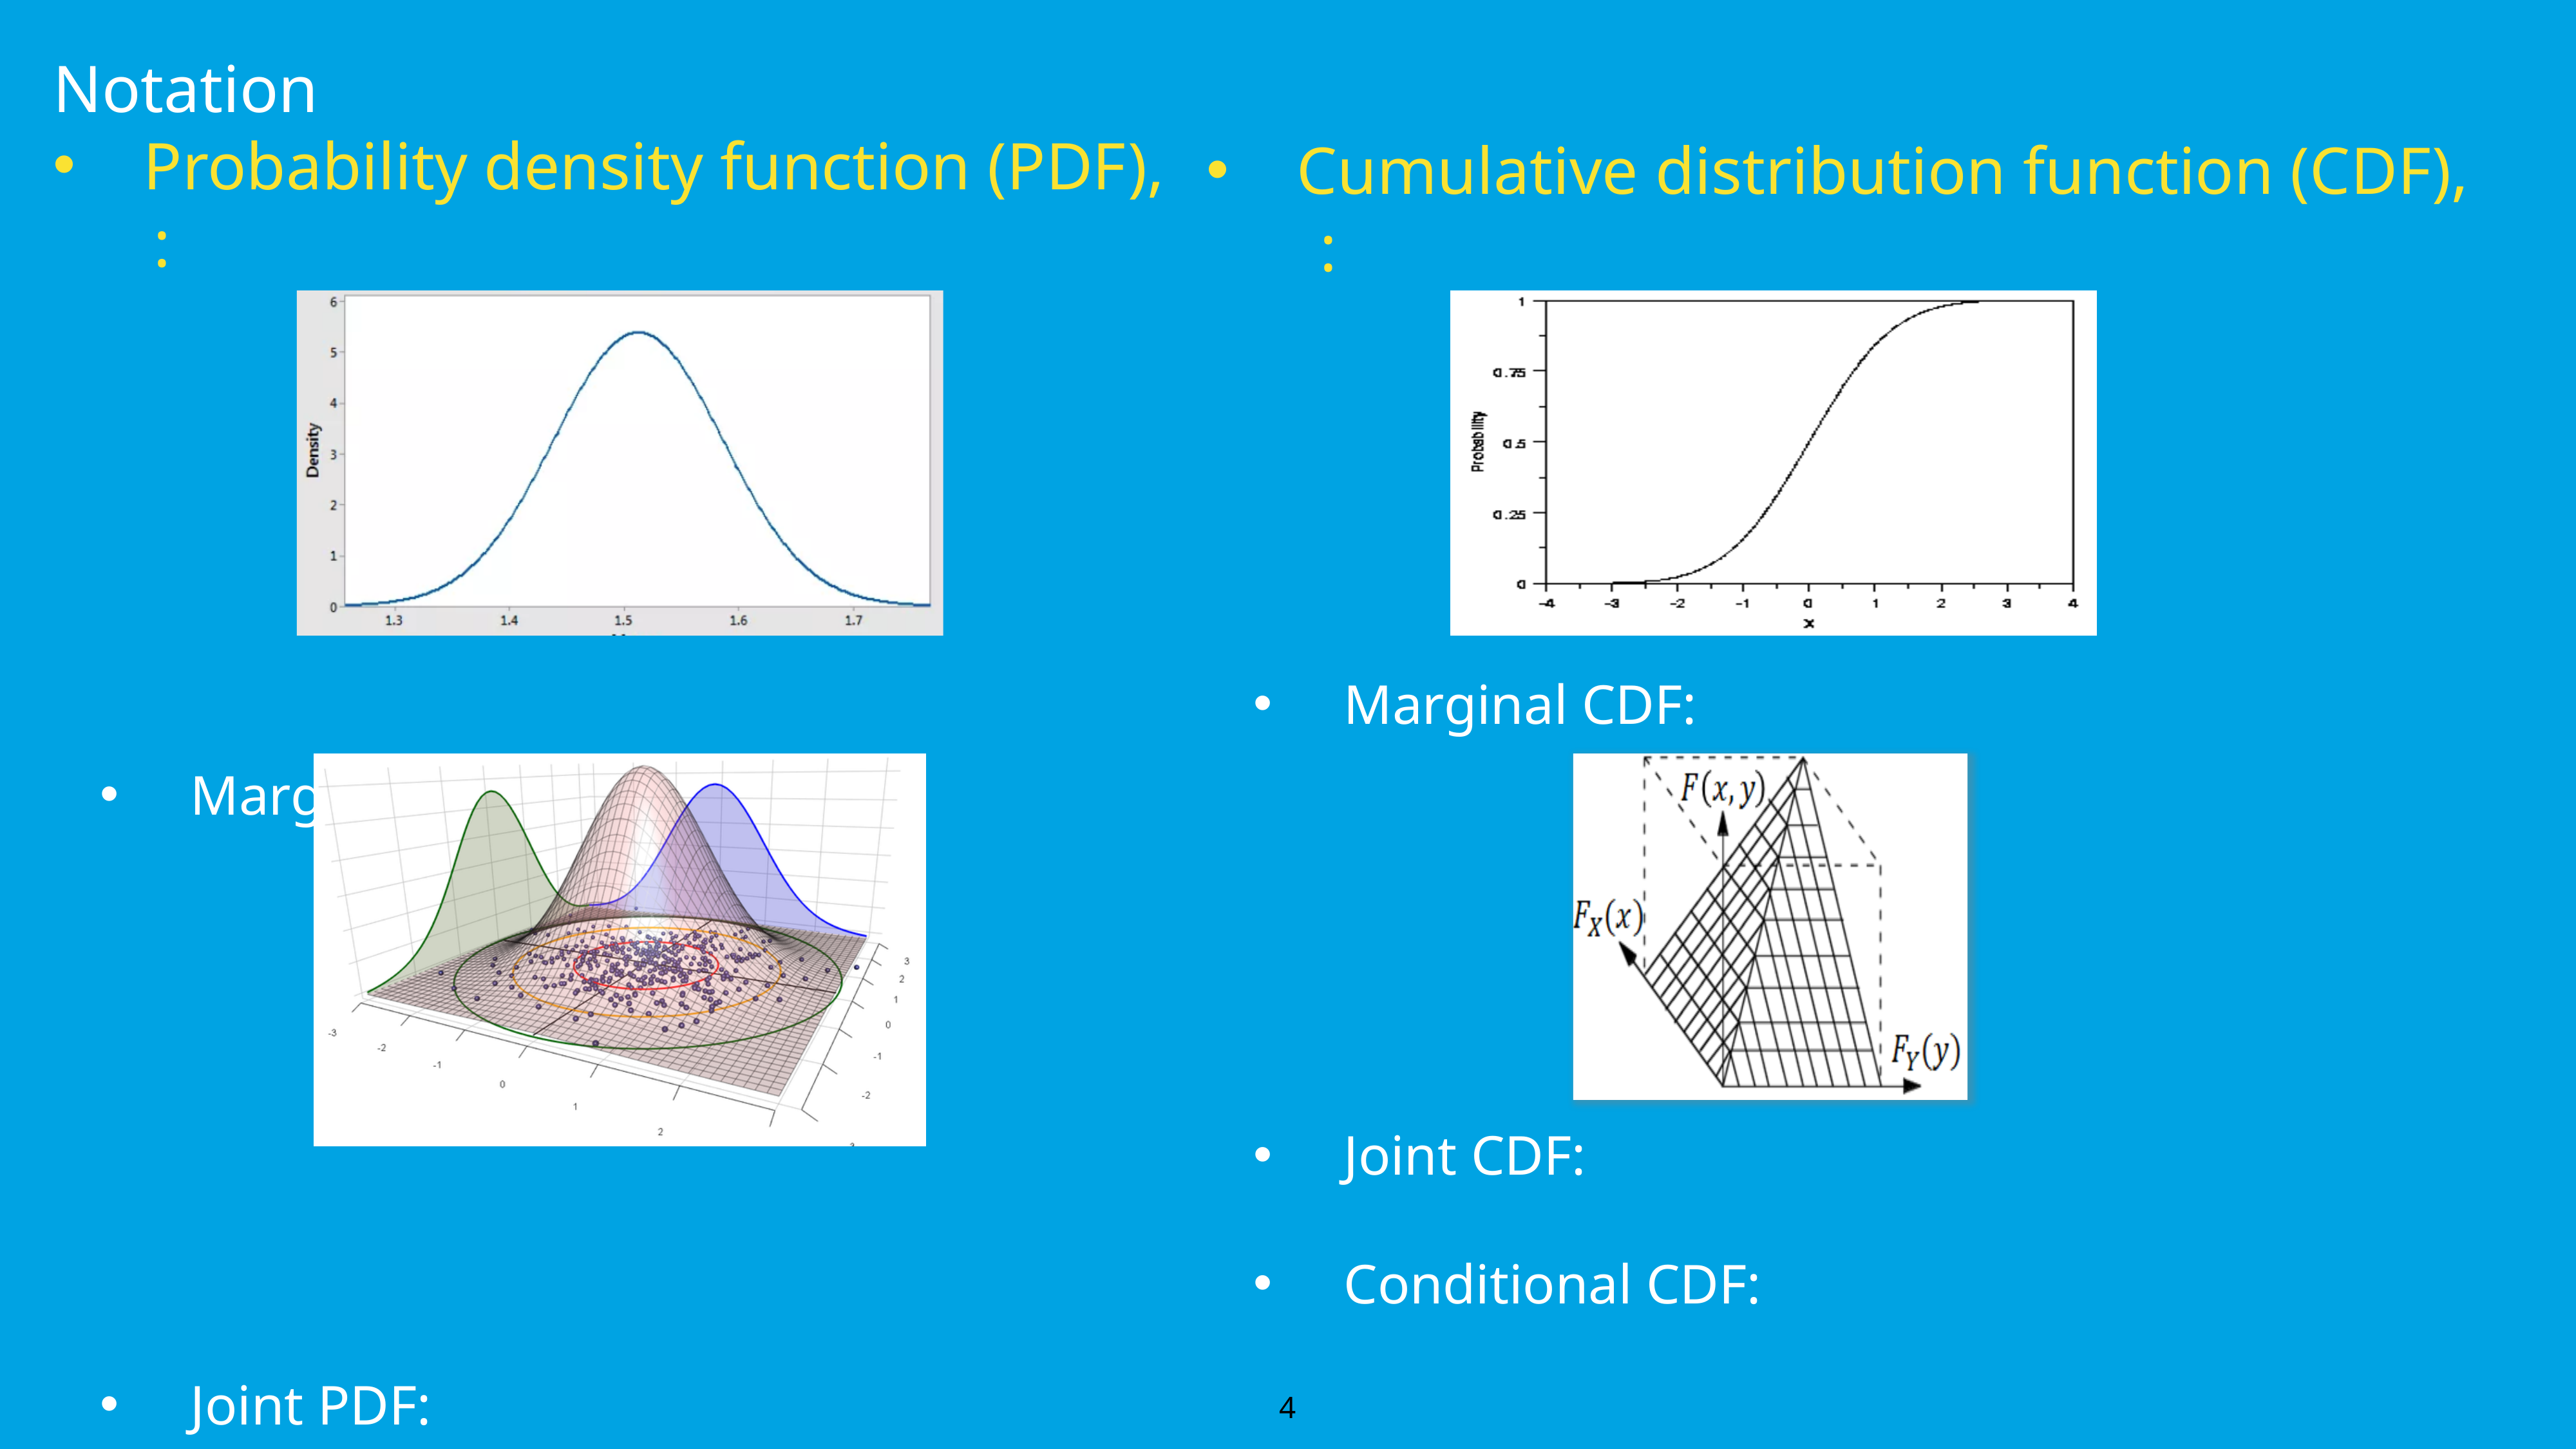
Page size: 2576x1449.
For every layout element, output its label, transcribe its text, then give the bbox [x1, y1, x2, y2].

picture [1451, 291, 2096, 635]
picture [1573, 753, 1968, 1100]
picture [297, 291, 943, 635]
picture [314, 754, 925, 1146]
slide_number 4 [1258, 1380, 1316, 1433]
